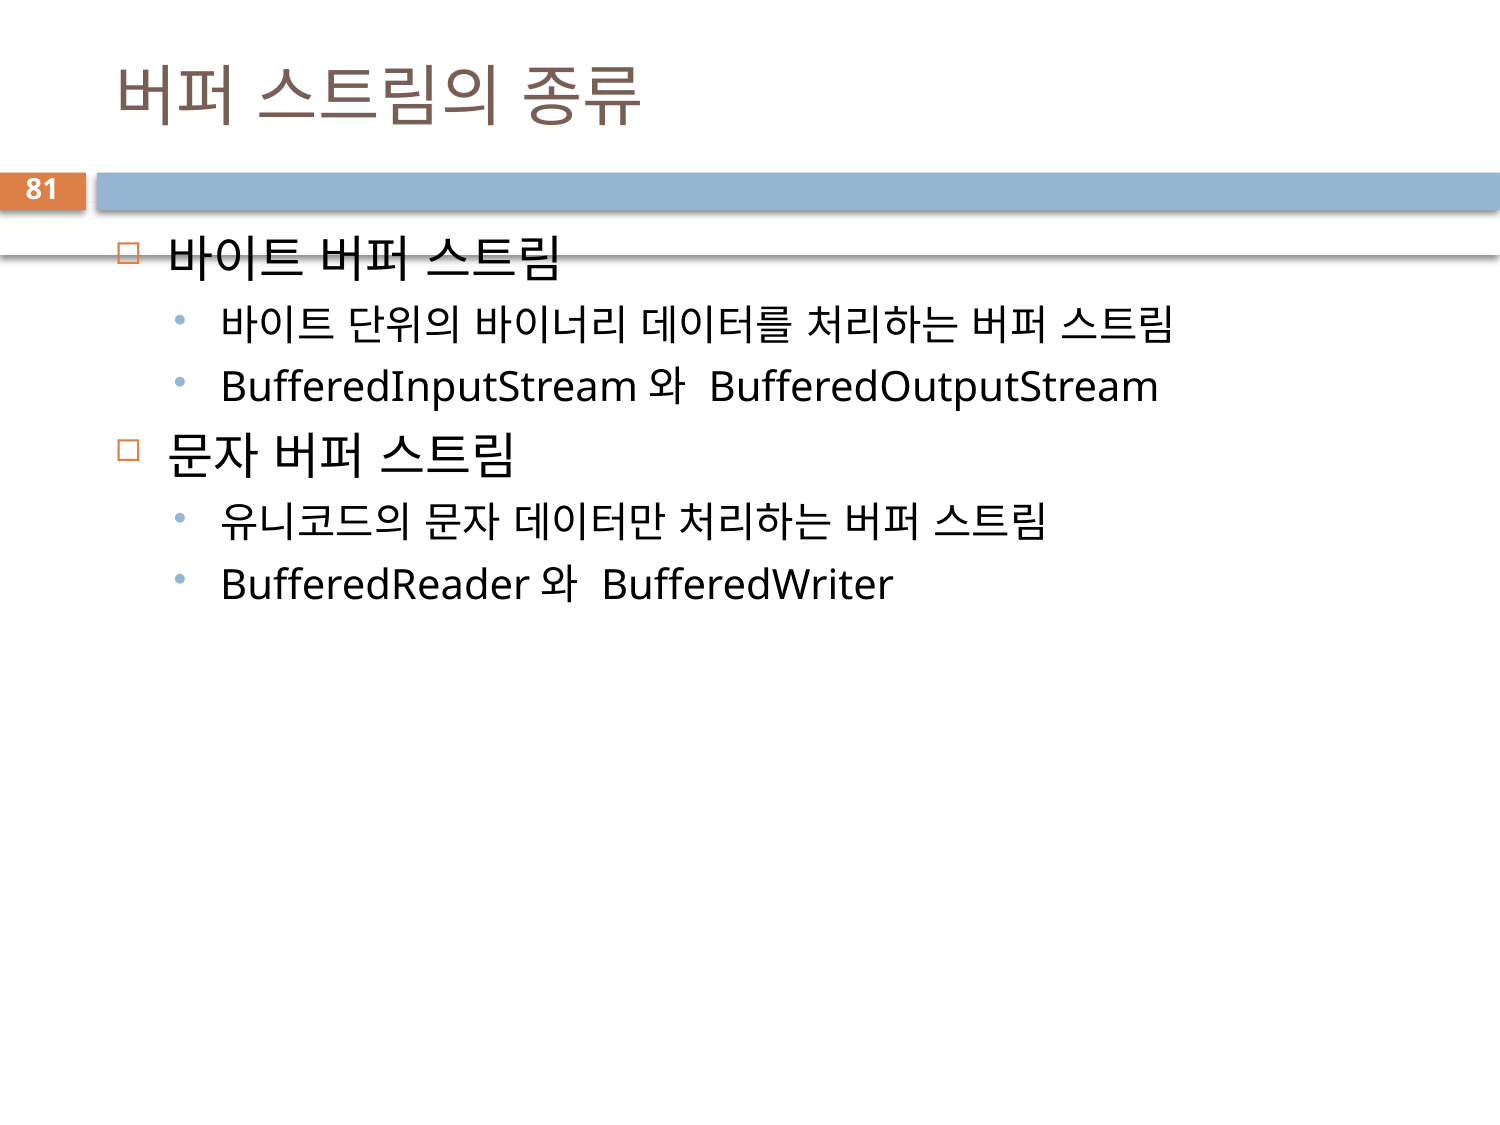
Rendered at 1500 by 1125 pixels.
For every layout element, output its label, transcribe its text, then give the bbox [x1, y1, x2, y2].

list 바이트 버퍼 스트림 바이트 단위의 바이너리 데이터를 처리하는 버퍼 스트림 BufferedInputStream와 BufferedOutputStream 문자 버퍼 스트림 유니코드의 문자 데이터만 처리하는 버퍼 스트림 BufferedReader와 BufferedWriter [100, 219, 1438, 1047]
title 버퍼 스트림의 종류 [100, 37, 1438, 149]
slide_number 81 [0, 170, 87, 211]
